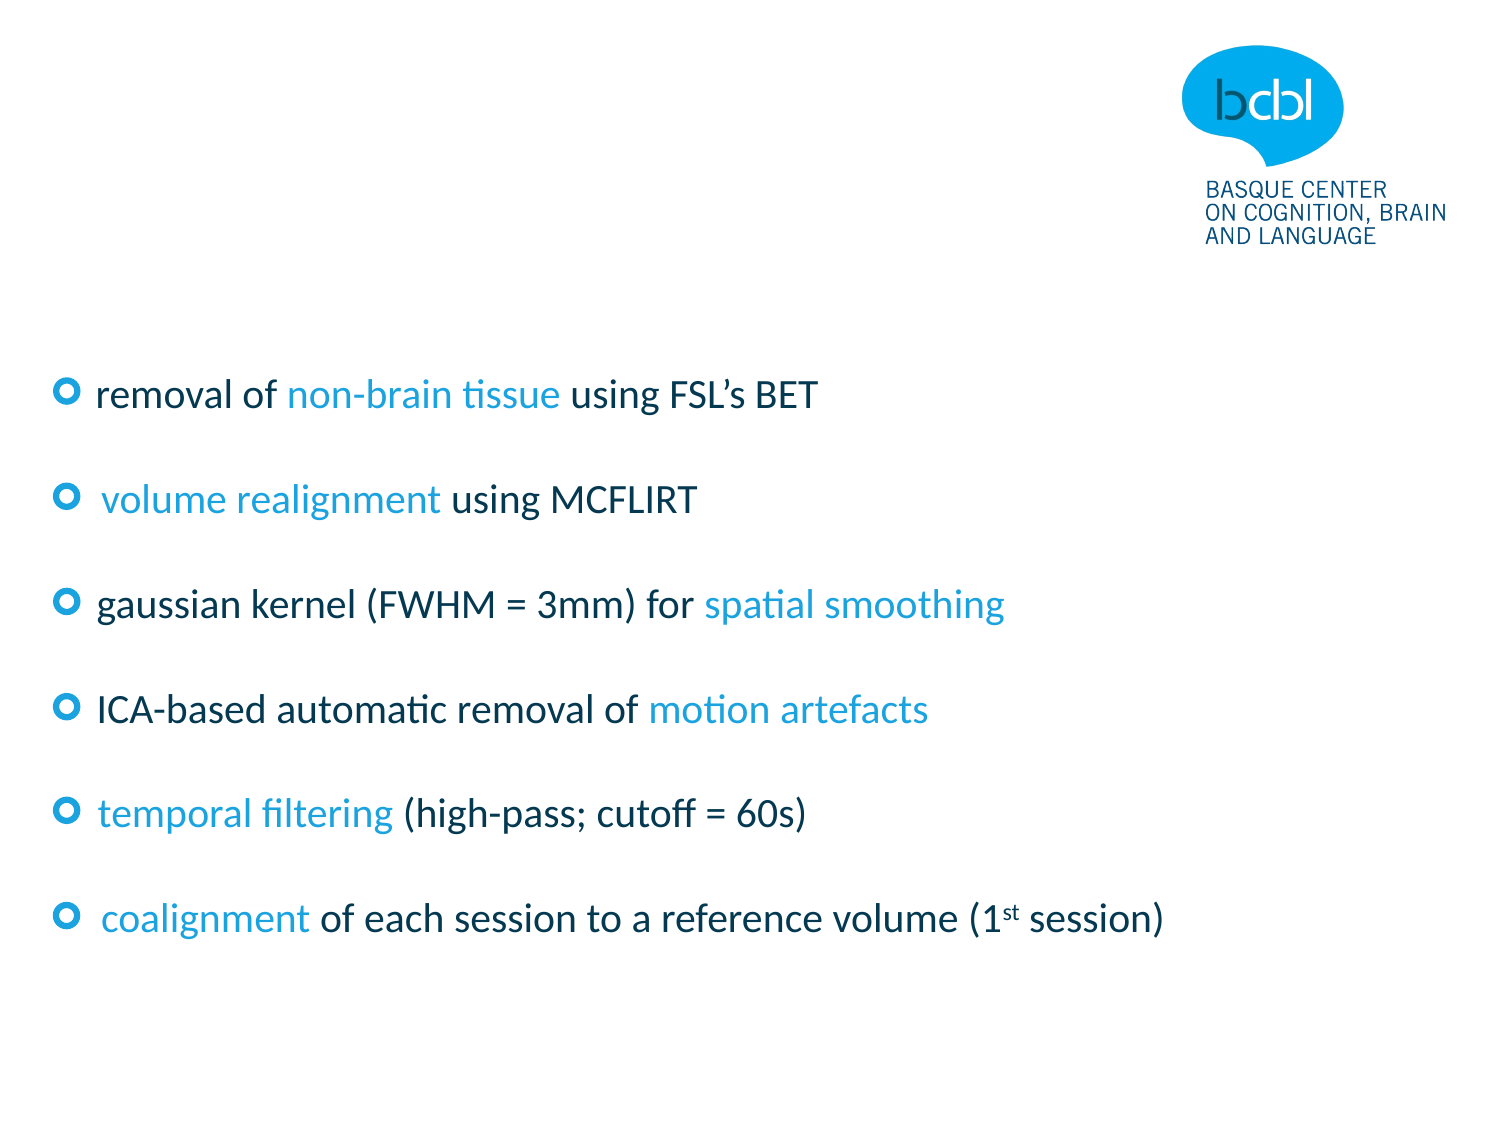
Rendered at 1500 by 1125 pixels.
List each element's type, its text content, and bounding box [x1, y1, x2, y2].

text_box volume realignment using MCFLIRT [86, 464, 713, 529]
text_box coalignment of each session to a reference volume (1st session) [86, 883, 1180, 949]
text_box [55, 798, 79, 822]
text_box [55, 695, 79, 719]
text_box temporal filtering (high-pass; cutoff = 60s) [82, 778, 823, 844]
text_box gaussian kernel (FWHM = 3mm) for spatial smoothing [81, 569, 1021, 635]
text_box [55, 589, 79, 614]
text_box removal of non-brain tissue using FSL’s BET [80, 358, 834, 424]
text_box [55, 484, 79, 508]
text_box [55, 379, 79, 403]
picture [1180, 37, 1445, 301]
text_box [54, 903, 79, 928]
text_box ICA-based automatic removal of motion artefacts [81, 674, 944, 740]
